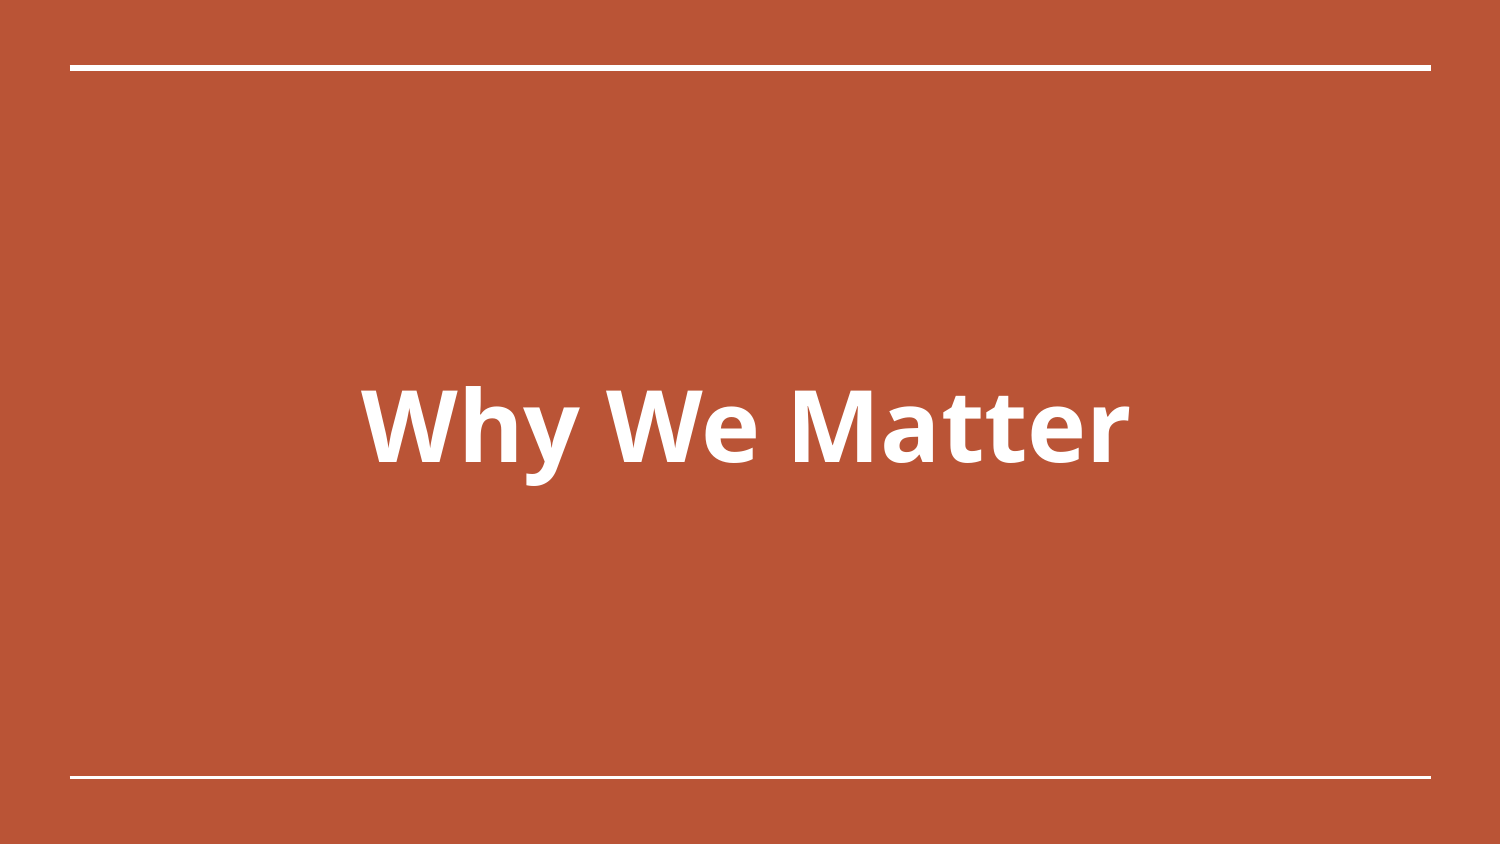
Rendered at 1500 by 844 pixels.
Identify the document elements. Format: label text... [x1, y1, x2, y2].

title Why We Matter [66, 296, 1428, 550]
